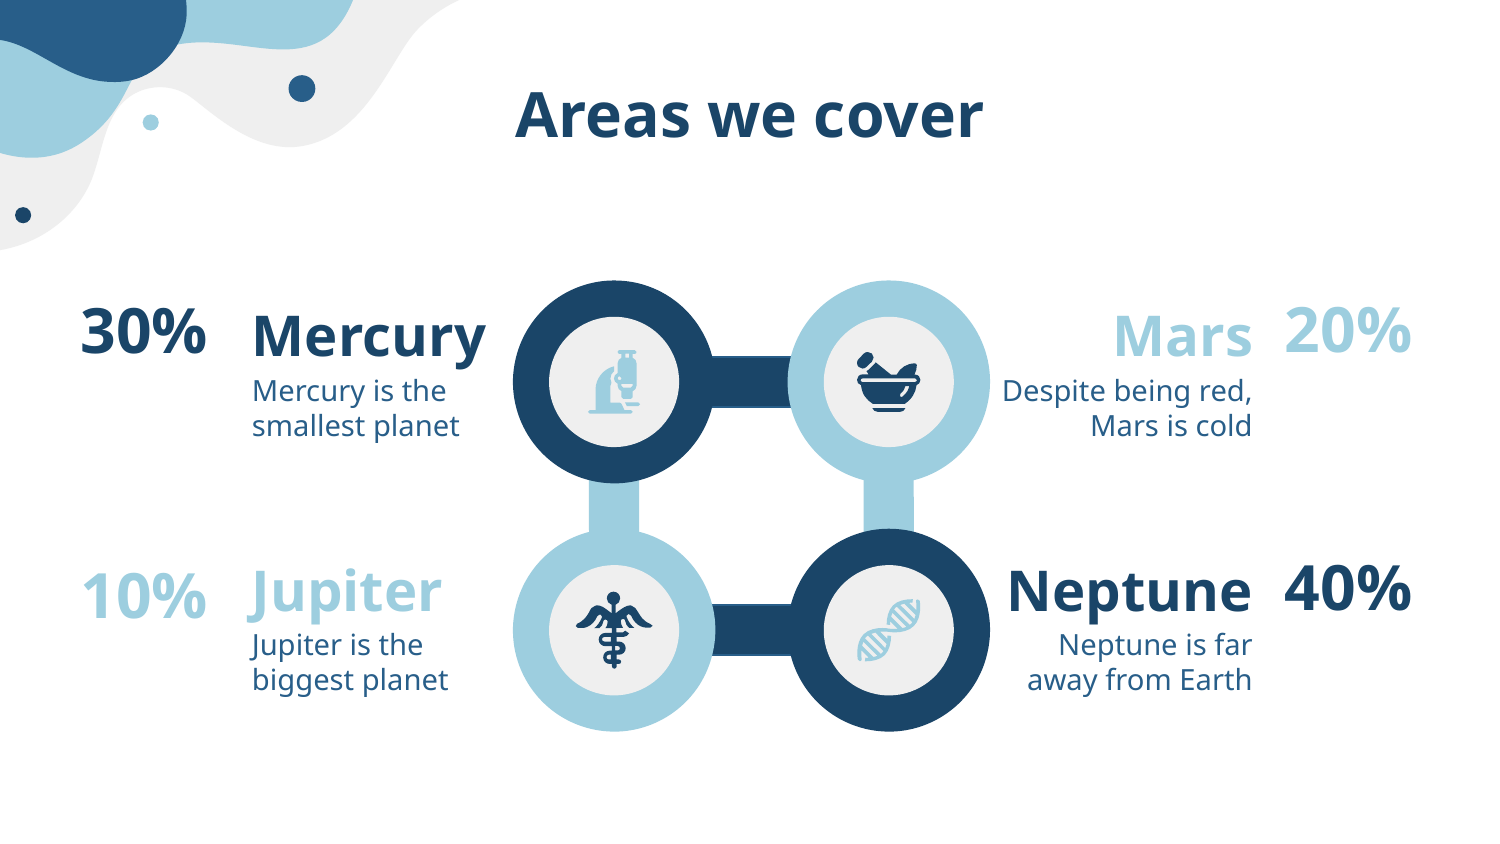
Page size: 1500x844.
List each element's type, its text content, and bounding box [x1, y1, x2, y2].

text_box 20% [1250, 268, 1448, 387]
text_box Mercury is the smallest planet [236, 357, 497, 459]
text_box 40% [1250, 525, 1448, 645]
text_box Neptune [1005, 559, 1250, 611]
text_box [502, 280, 1001, 732]
text_box 30% [46, 269, 243, 388]
text_box Jupiter is the biggest planet [236, 611, 497, 714]
text_box 10% [46, 534, 243, 653]
text_box Neptune is far away from Earth [1005, 611, 1268, 714]
title Areas we cover [349, 59, 1151, 154]
text_box Despite being red, Mars is cold [1005, 357, 1268, 459]
text_box Mercury [243, 305, 497, 357]
text_box Jupiter [243, 559, 497, 611]
text_box Mars [1005, 305, 1250, 357]
